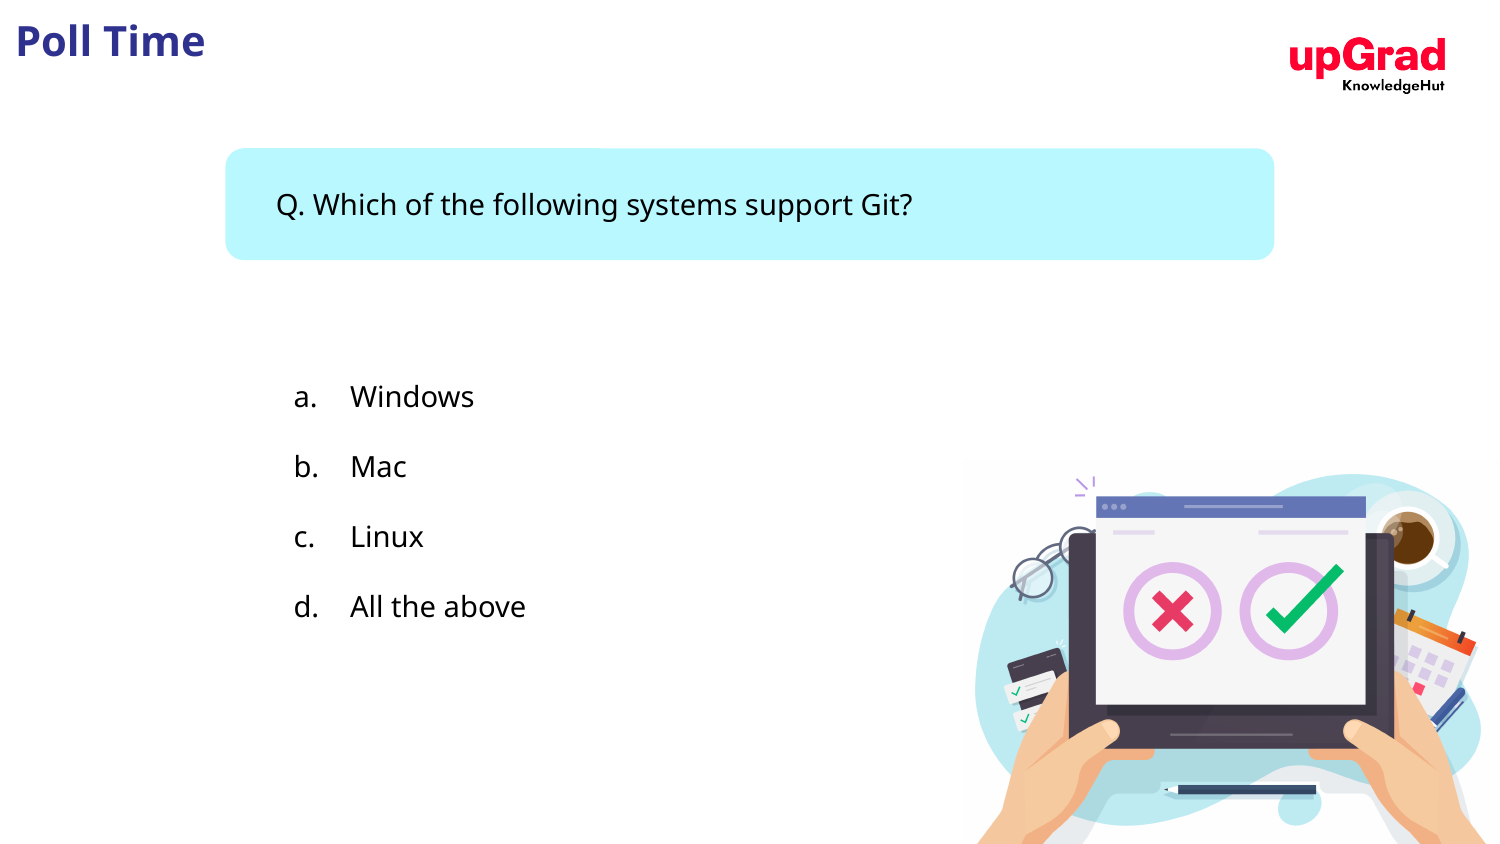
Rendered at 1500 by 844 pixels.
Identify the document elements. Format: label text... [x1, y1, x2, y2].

text_box Q. Which of the following systems support Git? [225, 148, 1275, 261]
text_box Poll Time [0, 0, 931, 76]
picture [962, 459, 1500, 844]
picture [1290, 37, 1449, 96]
text_box Windows Mac Linux All the above [278, 335, 746, 631]
